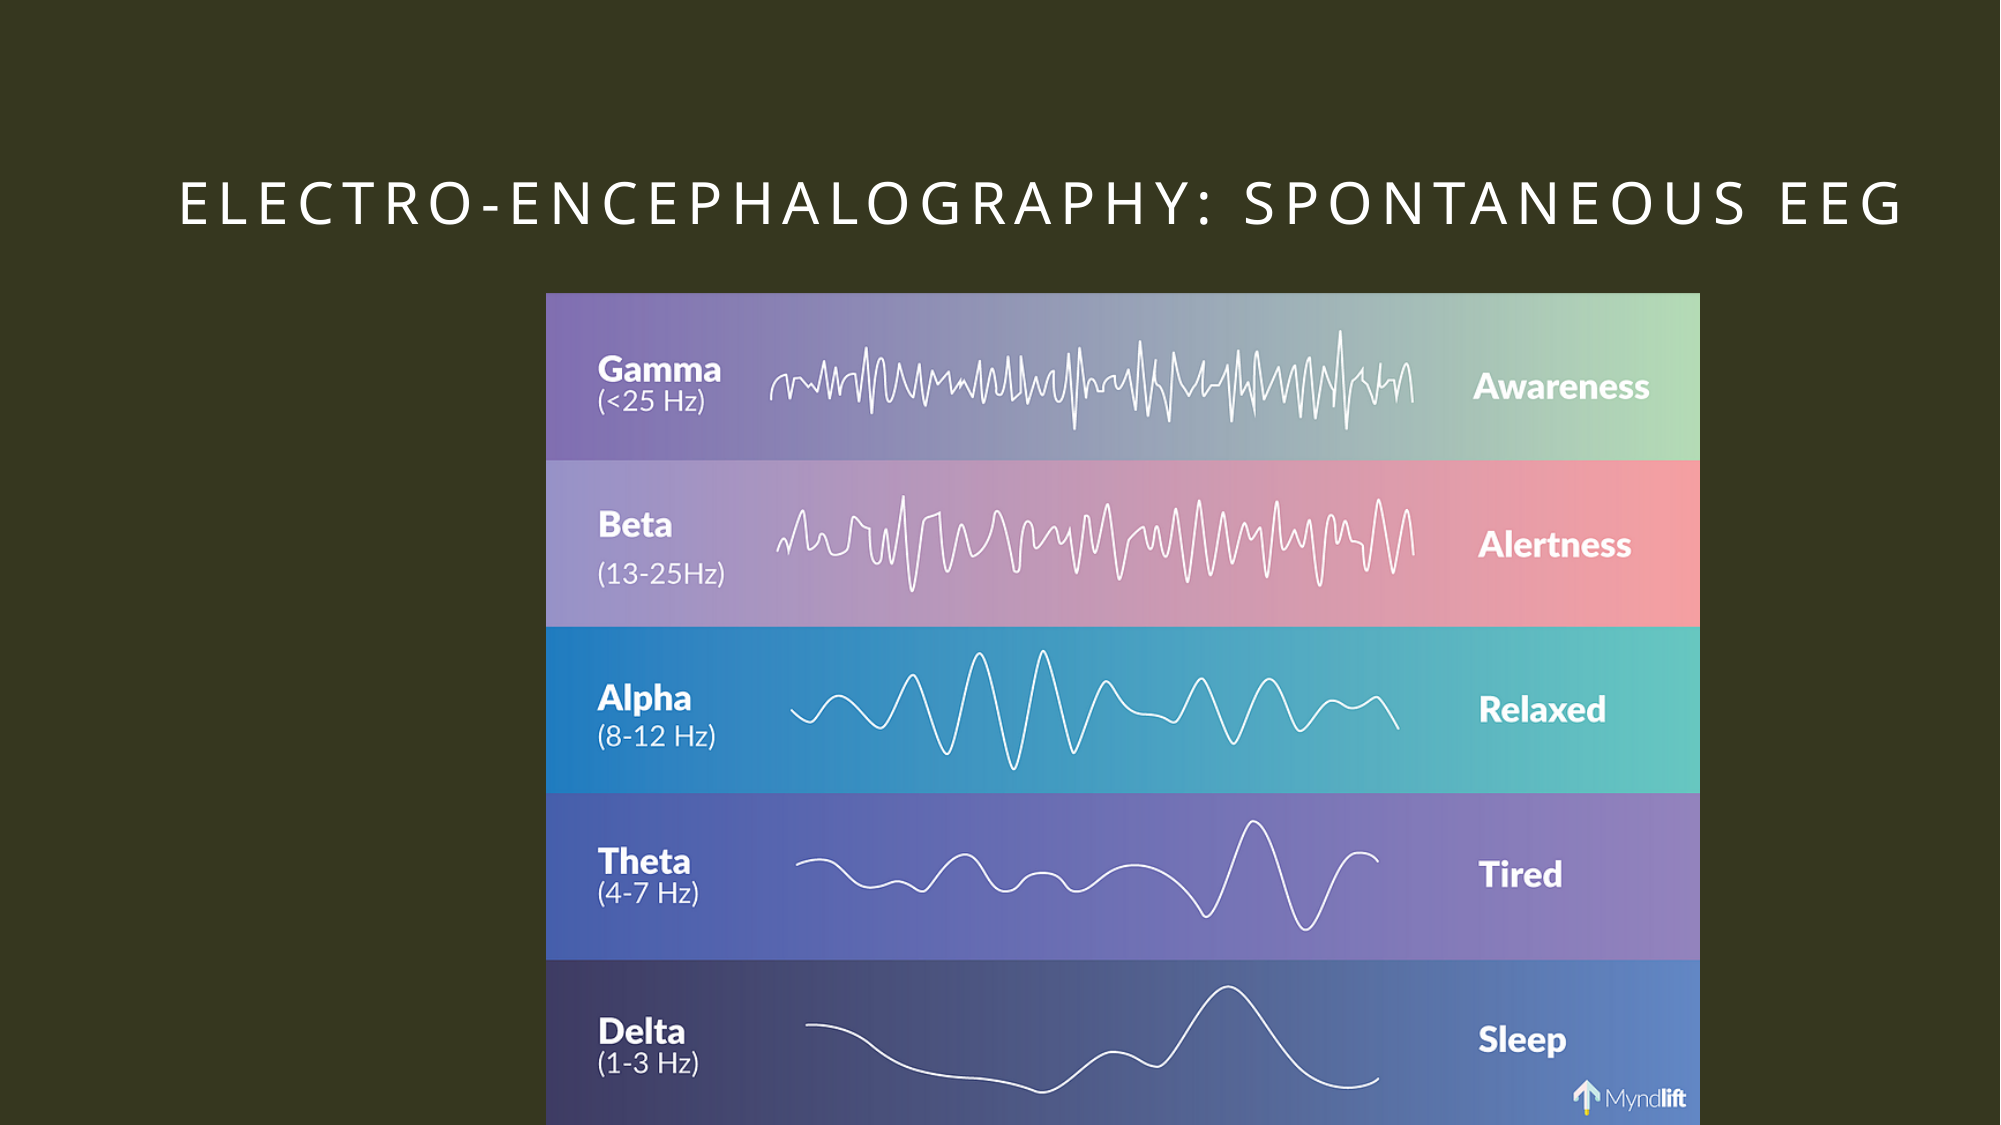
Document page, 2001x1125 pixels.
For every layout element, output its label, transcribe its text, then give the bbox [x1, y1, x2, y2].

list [546, 293, 1701, 1125]
title Electro-encephalography: spontaneous EEG [177, 165, 1929, 274]
